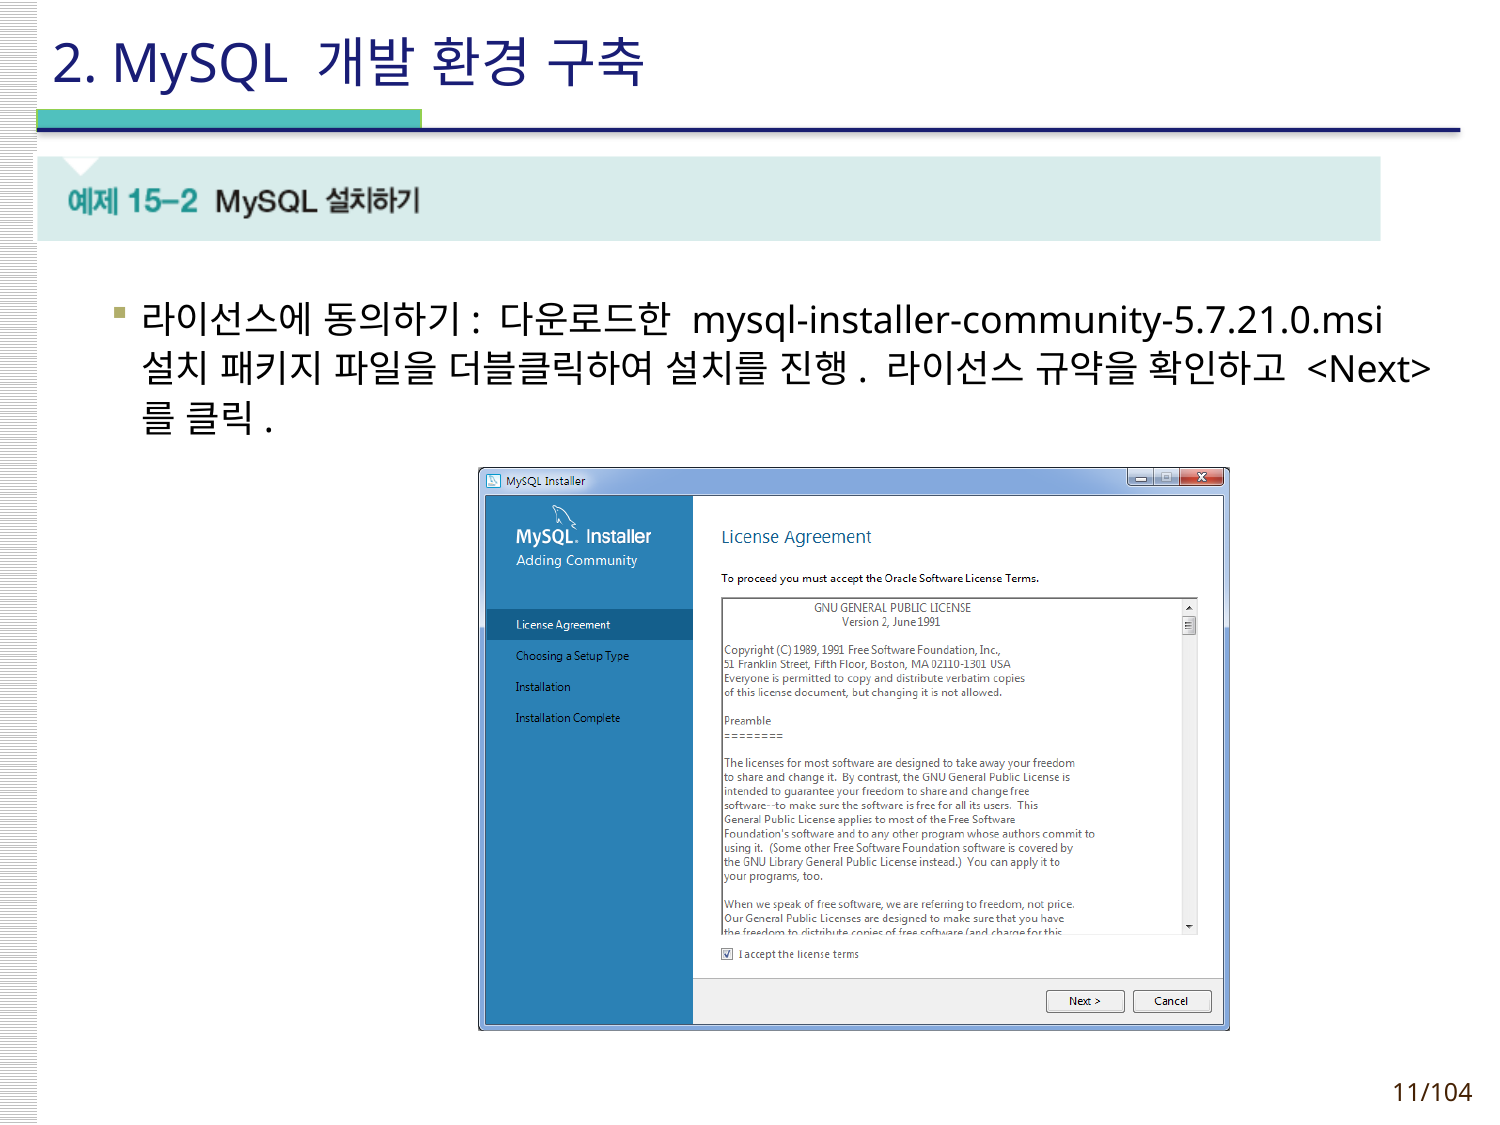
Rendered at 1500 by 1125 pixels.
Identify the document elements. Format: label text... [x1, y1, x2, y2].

title 2. MySQL 개발 환경 구축 [37, 13, 1278, 109]
picture [478, 467, 1230, 1031]
picture [33, 152, 1384, 241]
list 라이선스에 동의하기: 다운로드한 mysql-installer-community-5.7.21.0.msi 설치 패키지 파일을 더블클릭하여 설치를 진행. 라이선스 규약을 확인하고 <Next>를 클릭. [37, 152, 1463, 1091]
